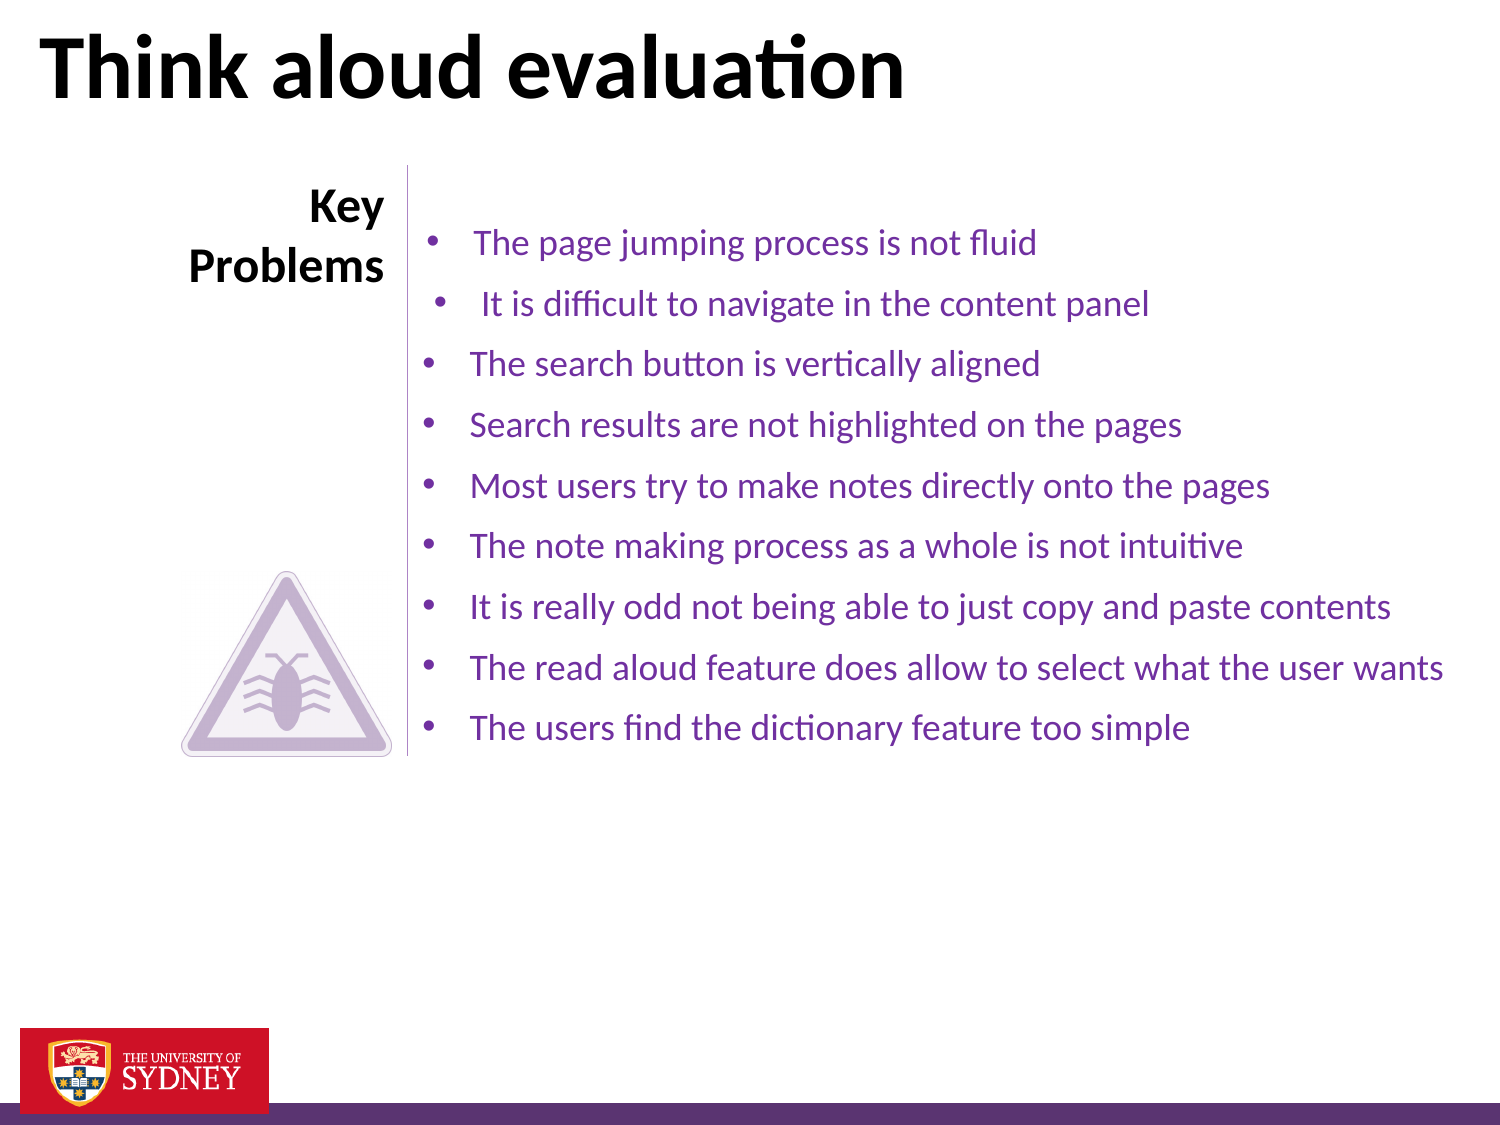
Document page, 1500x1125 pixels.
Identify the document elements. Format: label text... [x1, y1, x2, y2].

picture [181, 571, 392, 757]
text_box The page jumping process is not fluid [411, 210, 1054, 271]
text_box Key Problems [173, 165, 400, 301]
text_box The users find the dictionary feature too simple [408, 695, 1482, 756]
text_box Most users try to make notes directly onto the pages [408, 453, 1482, 513]
text_box [0, 1102, 1500, 1125]
text_box The search button is vertically aligned [408, 332, 1482, 392]
text_box It is difficult to navigate in the content panel [419, 271, 1166, 332]
text_box Think aloud evaluation [24, 0, 924, 125]
text_box The note making process as a whole is not intuitive [408, 513, 1482, 574]
picture [20, 1028, 270, 1115]
text_box It is really odd not being able to just copy and paste contents [408, 574, 1482, 635]
text_box The read aloud feature does allow to select what the user wants [408, 635, 1482, 695]
text_box Search results are not highlighted on the pages [408, 392, 1482, 453]
